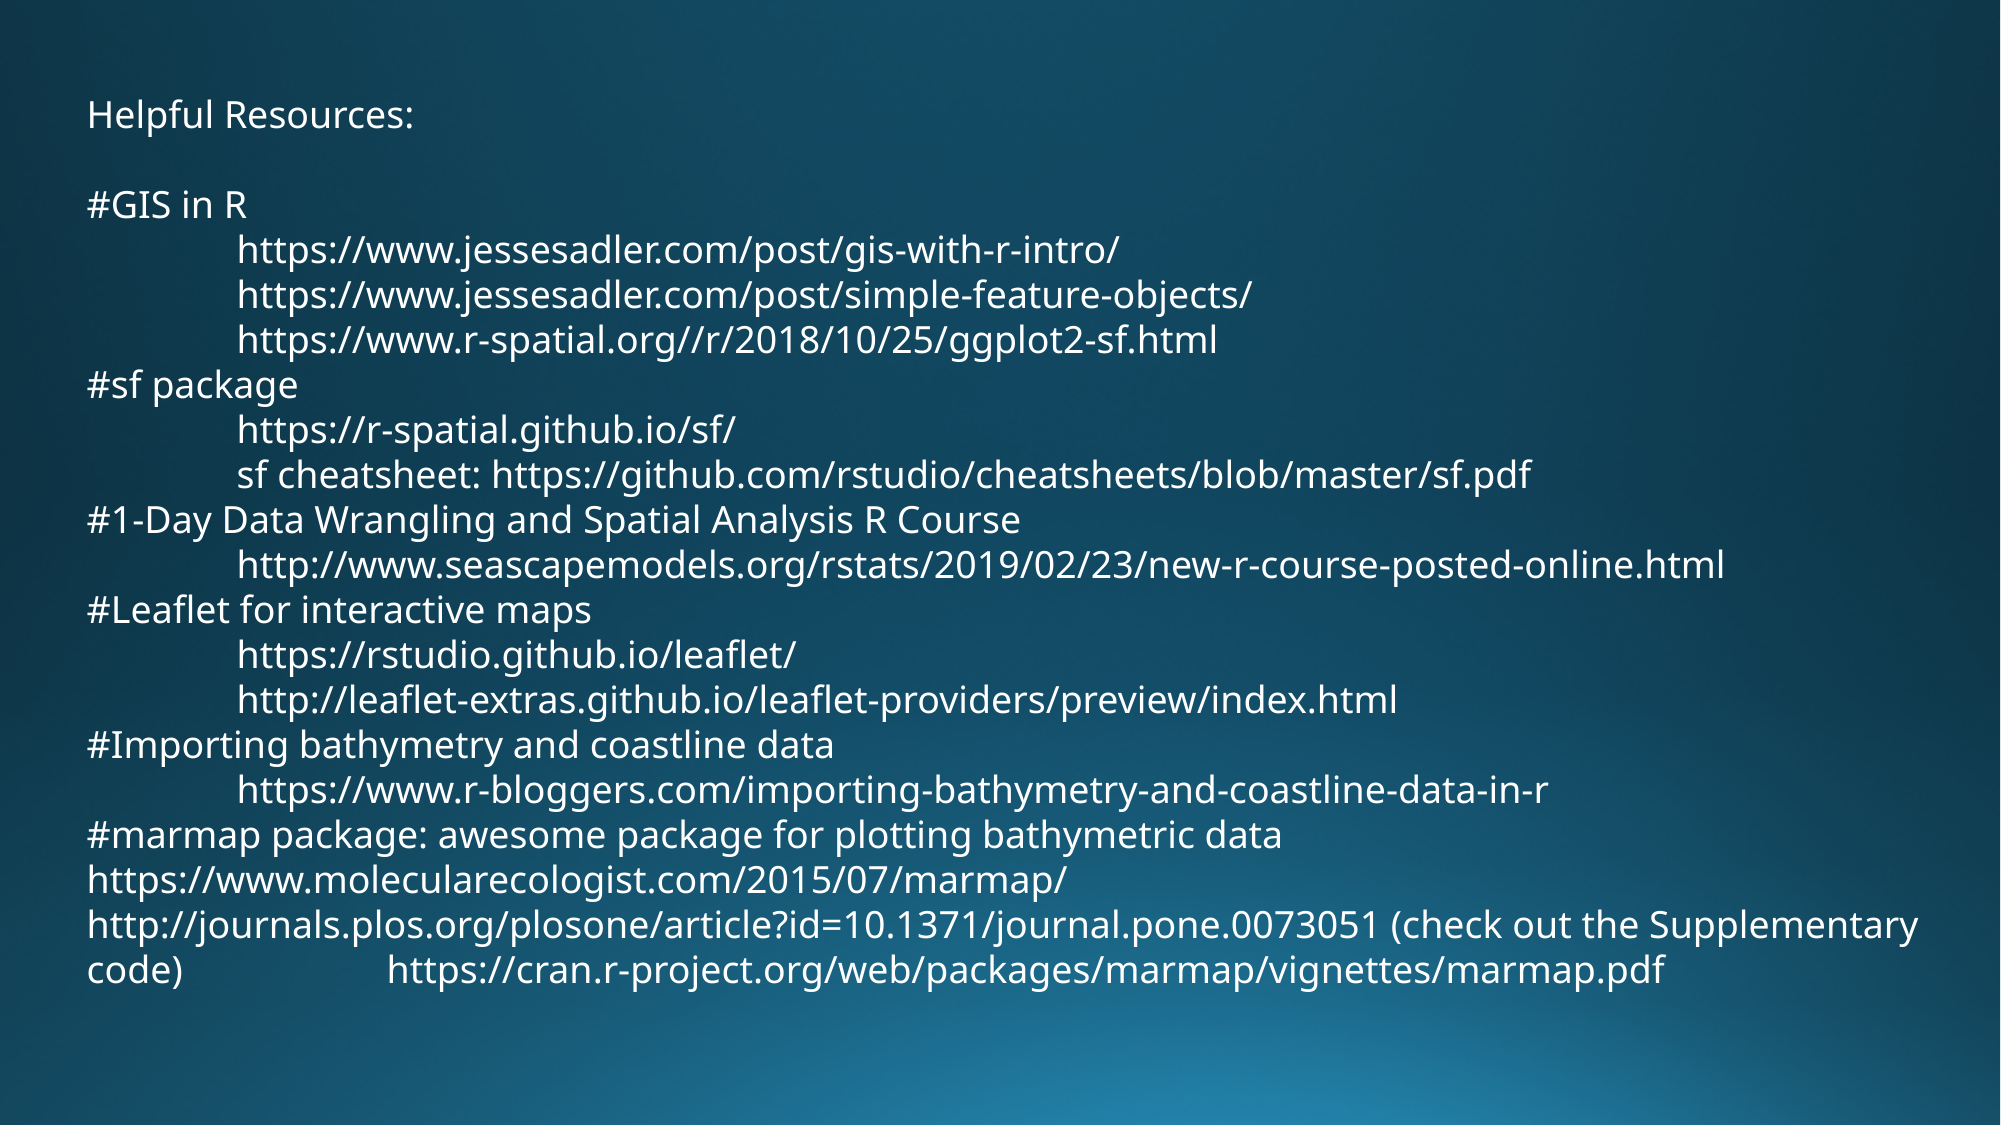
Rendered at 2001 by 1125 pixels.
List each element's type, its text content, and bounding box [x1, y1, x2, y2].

text_box Helpful Resources: #GIS in R https://www.jessesadler.com/post/gis-with-r-intro/ https://www.jessesadler.com/post/simple-feature-objects/ https://www.r-spatial.org//r/2018/10/25/ggplot2-sf.html #sf package https://r-spatial.github.io/sf/ sf cheatsheet: https://github.com/rstudio/cheatsheets/blob/master/sf.pdf #1-Day Data Wrangling and Spatial Analysis R Course http://www.seascapemodels.org/rstats/2019/02/23/new-r-course-posted-online.html #Leaflet for interactive maps https://rstudio.github.io/leaflet/ http://leaflet-extras.github.io/leaflet-providers/preview/index.html #Importing bathymetry and coastline data https://www.r-bloggers.com/importing-bathymetry-and-coastline-data-in-r #marmap package: awesome package for plotting bathymetric data https://www.molecularecologist.com/2015/07/marmap/ http://journals.plos.org/plosone/article?id=10.1371/journal.pone.0073051 (check out the Supplementary code) https://cran.r-project.org/web/packages/marmap/vignettes/marmap.pdf [71, 83, 1949, 999]
picture [0, 0, 2001, 1125]
